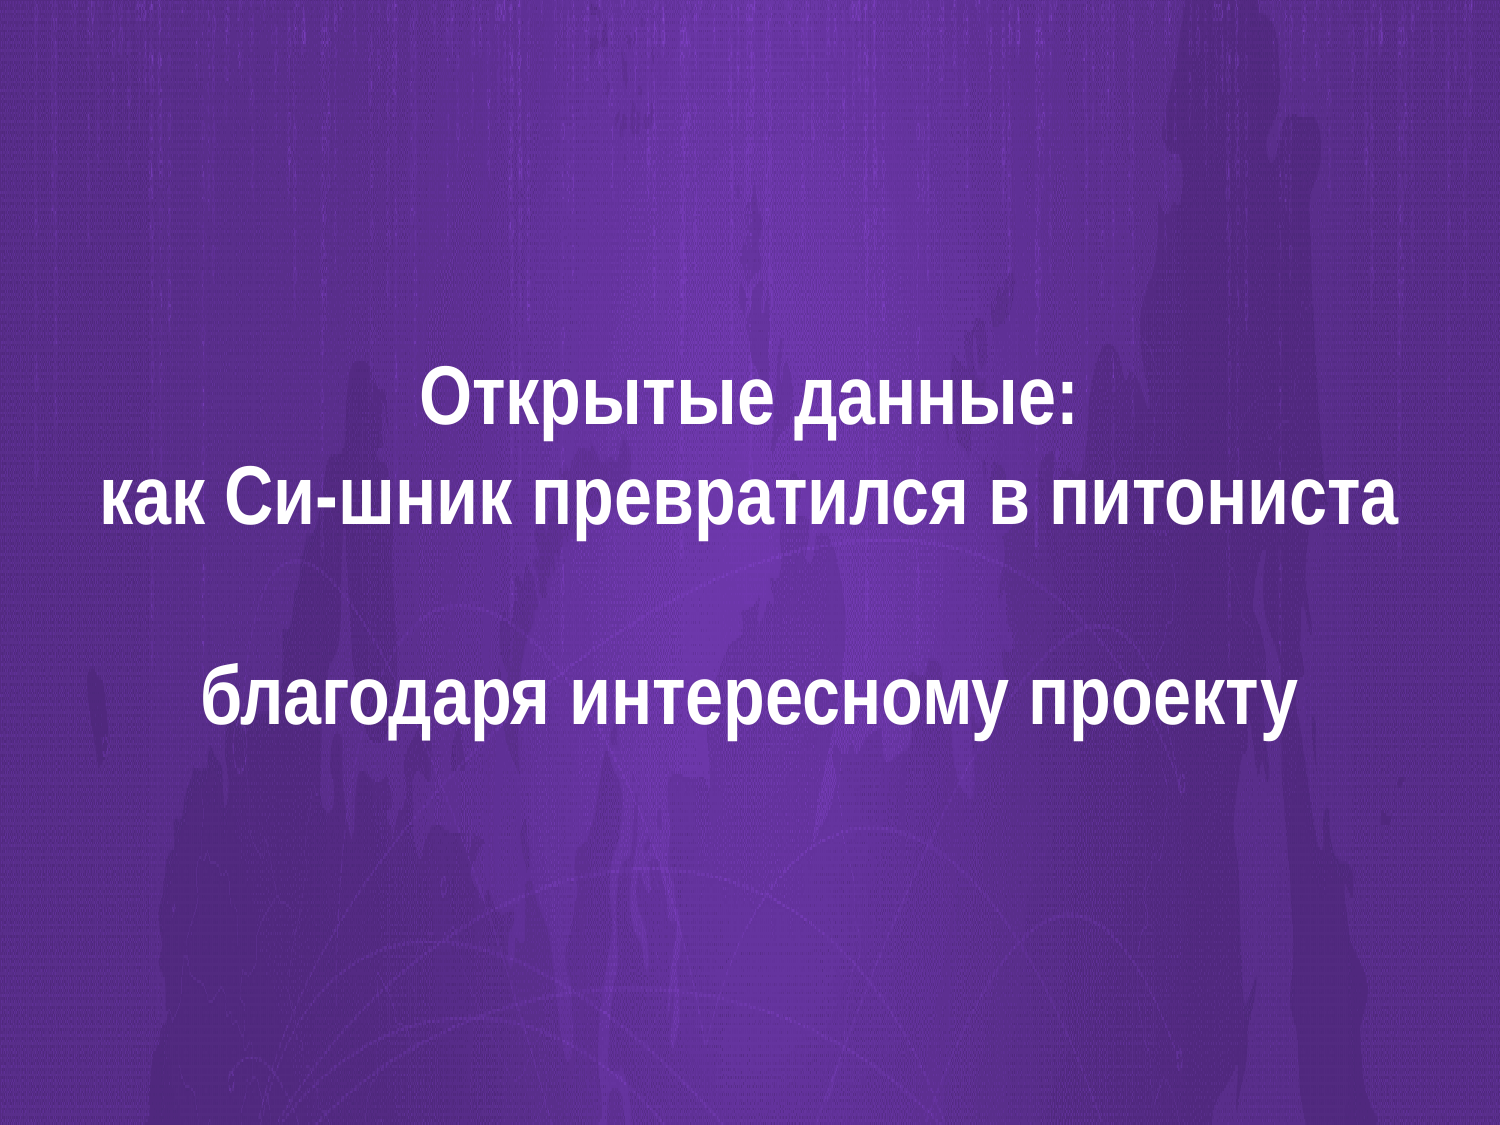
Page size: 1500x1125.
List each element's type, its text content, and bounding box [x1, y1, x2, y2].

title Открытые данные: как Си-шник превратился в питониста благодаря интересному проекту [76, 420, 1423, 662]
picture [0, 0, 1500, 1125]
